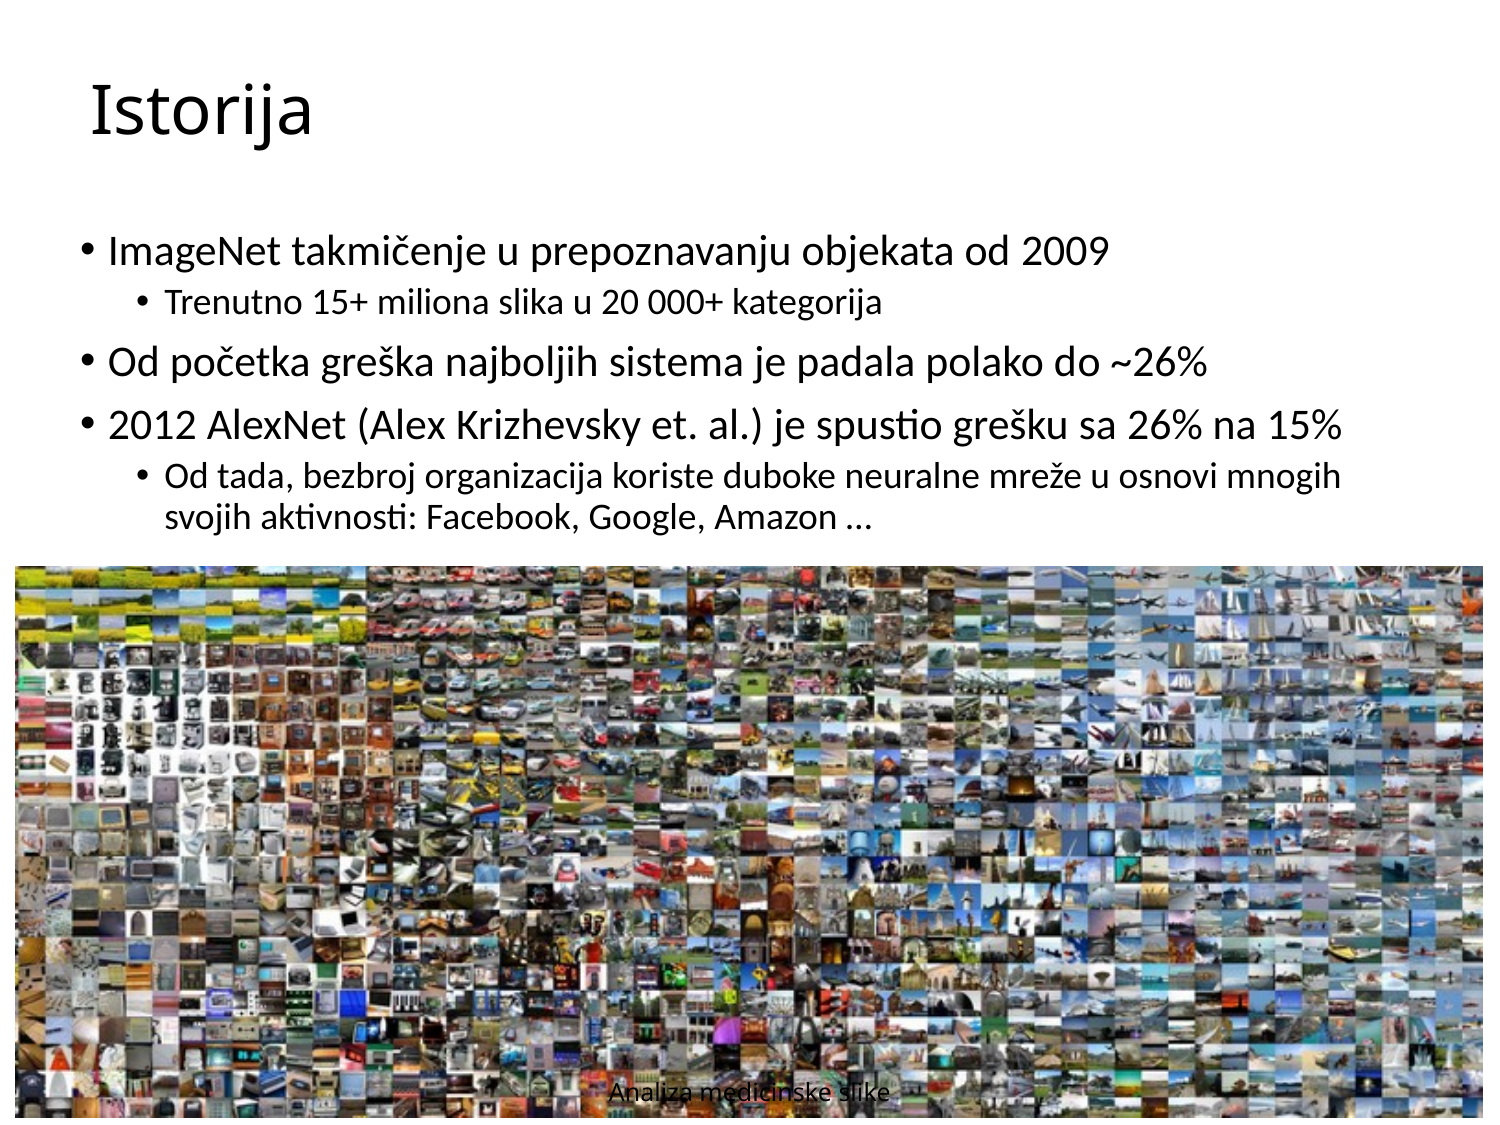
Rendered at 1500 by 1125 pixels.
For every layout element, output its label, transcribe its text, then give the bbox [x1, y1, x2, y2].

title Istorija [75, 30, 1425, 194]
footer Analiza medicinske slike [496, 1118, 1004, 1125]
picture [15, 566, 1483, 1118]
list ImageNet takmičenje u prepoznavanju objekata od 2009 Trenutno 15+ miliona slika u 20 000+ kategorija Od početka greška najboljih sistema je padala polako do ~26% 2012 AlexNet (Alex Krizhevsky et. al.) je spustio grešku sa 26% na 15% Od tada, bezbroj organizacija koriste duboke neuralne mreže u osnovi mnogih svojih aktivnosti: Facebook, Google, Amazon … [64, 219, 1425, 566]
